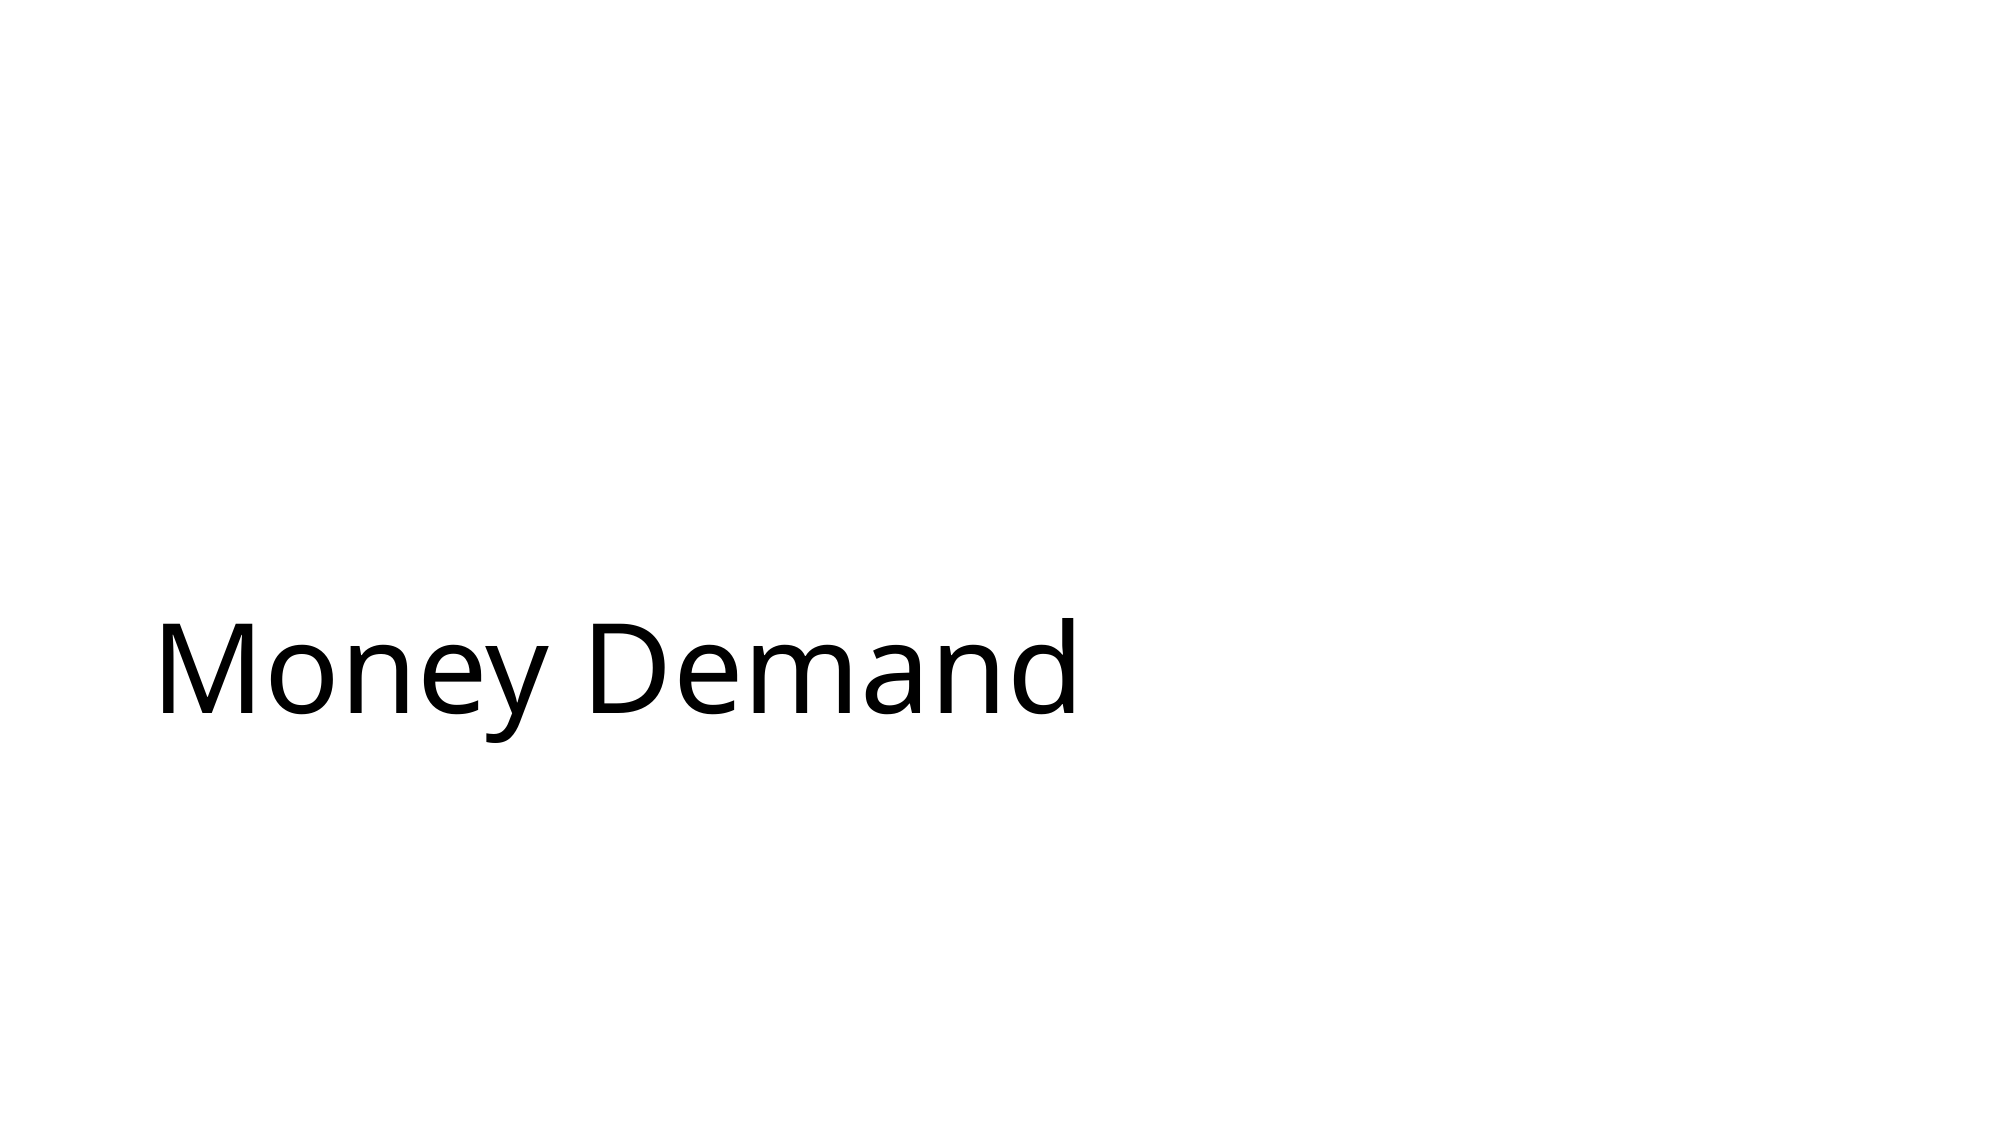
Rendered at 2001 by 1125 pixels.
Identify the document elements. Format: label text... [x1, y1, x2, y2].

title Money Demand [136, 280, 1862, 749]
